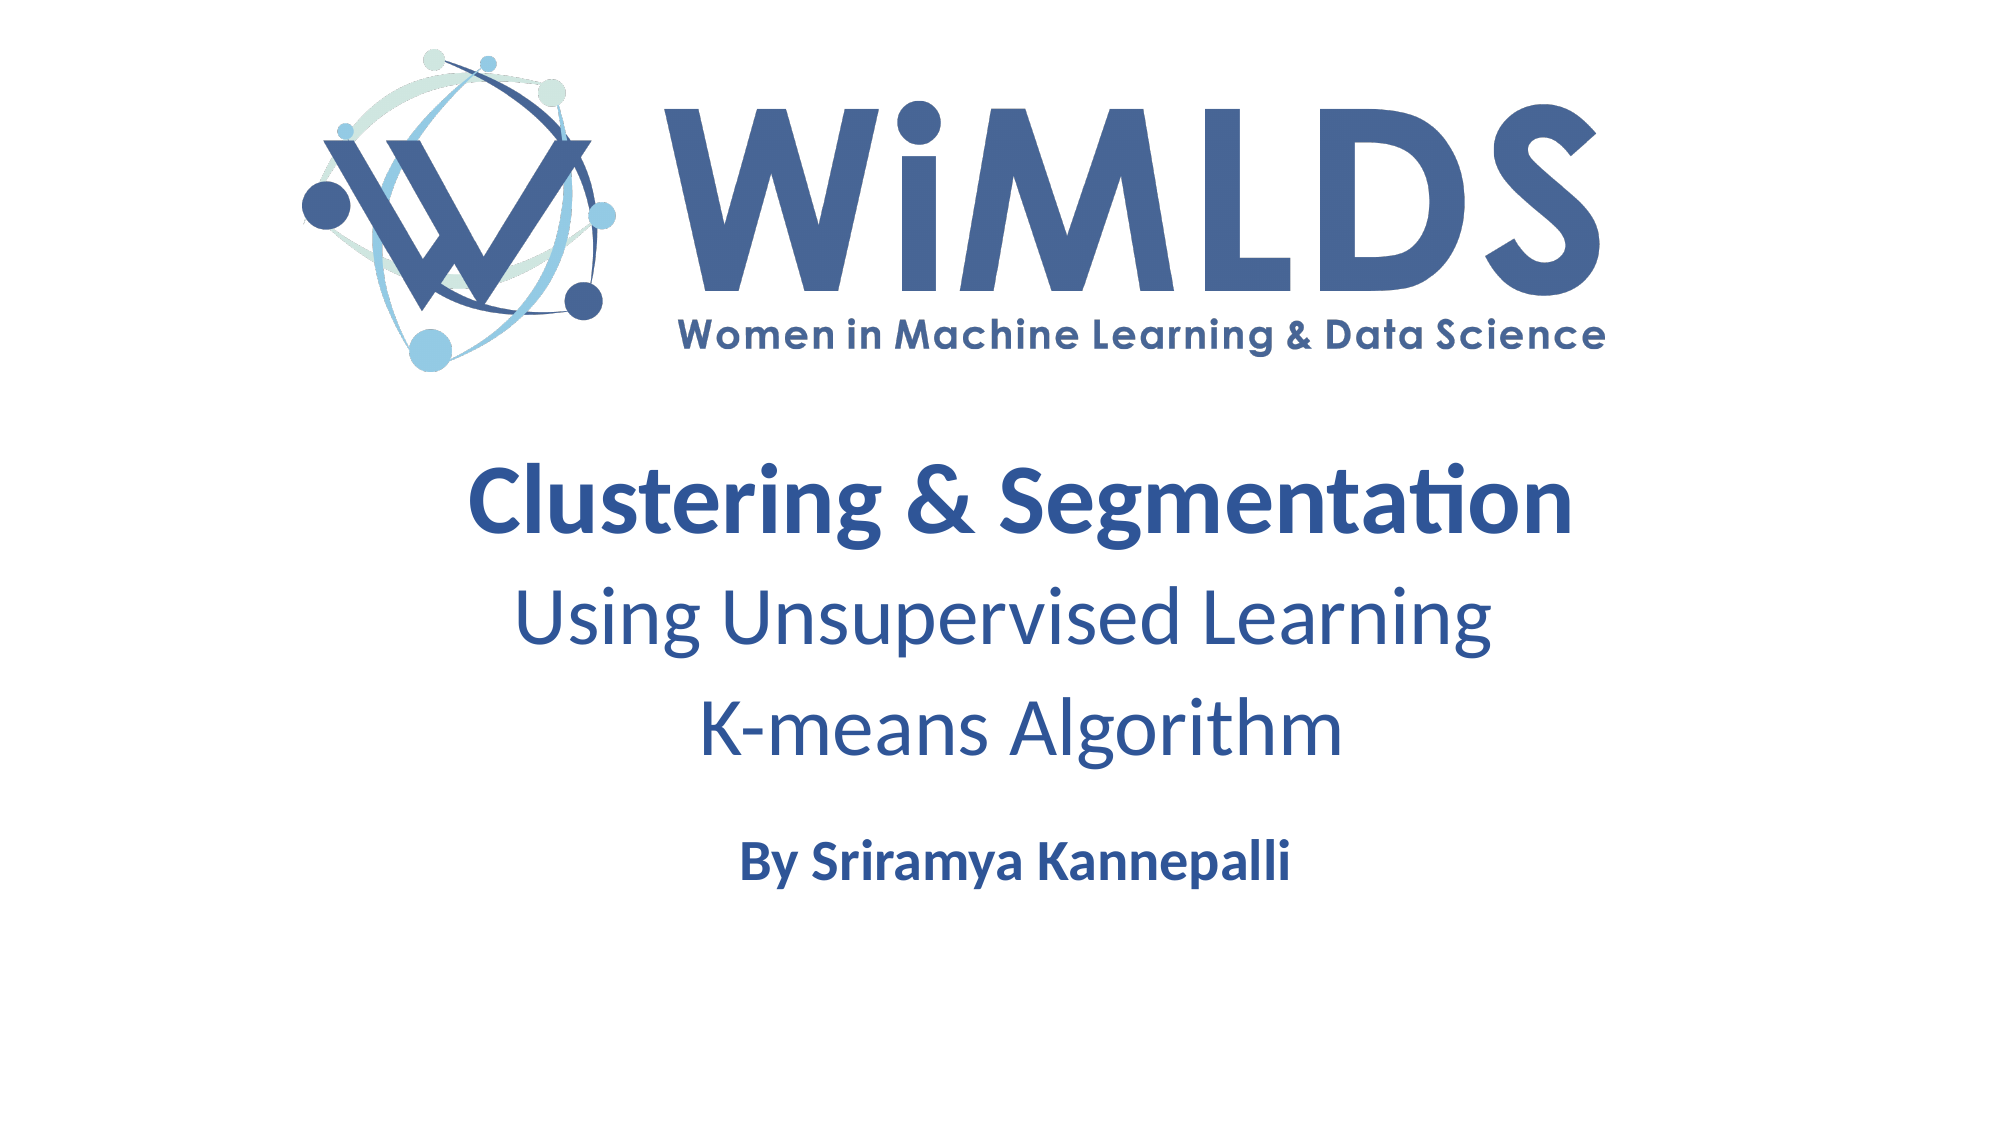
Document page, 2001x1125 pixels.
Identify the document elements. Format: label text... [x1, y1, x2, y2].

title Clustering & Segmentation [247, 321, 1797, 563]
subtitle Using Unsupervised Learning K-means Algorithm [225, 565, 1820, 837]
picture [302, 49, 1605, 372]
text_box By Sriramya Kannepalli [724, 815, 1321, 900]
